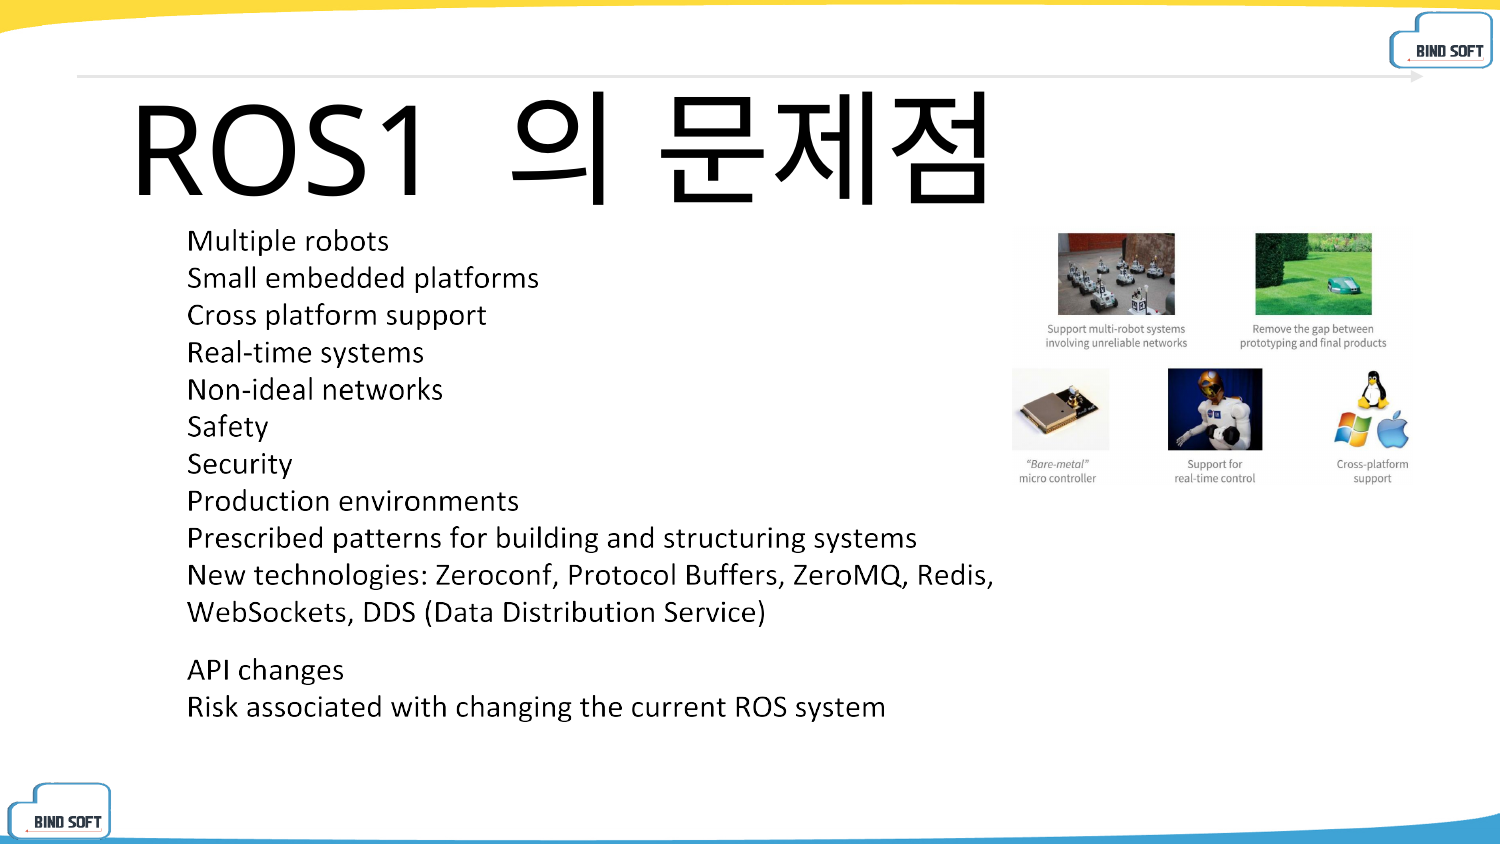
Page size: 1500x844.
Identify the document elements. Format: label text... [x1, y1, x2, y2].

picture [0, 752, 1500, 844]
title ROS1 의 문제점 [112, 62, 1463, 228]
picture [1012, 226, 1413, 486]
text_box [187, 229, 992, 723]
picture [0, 0, 1500, 72]
